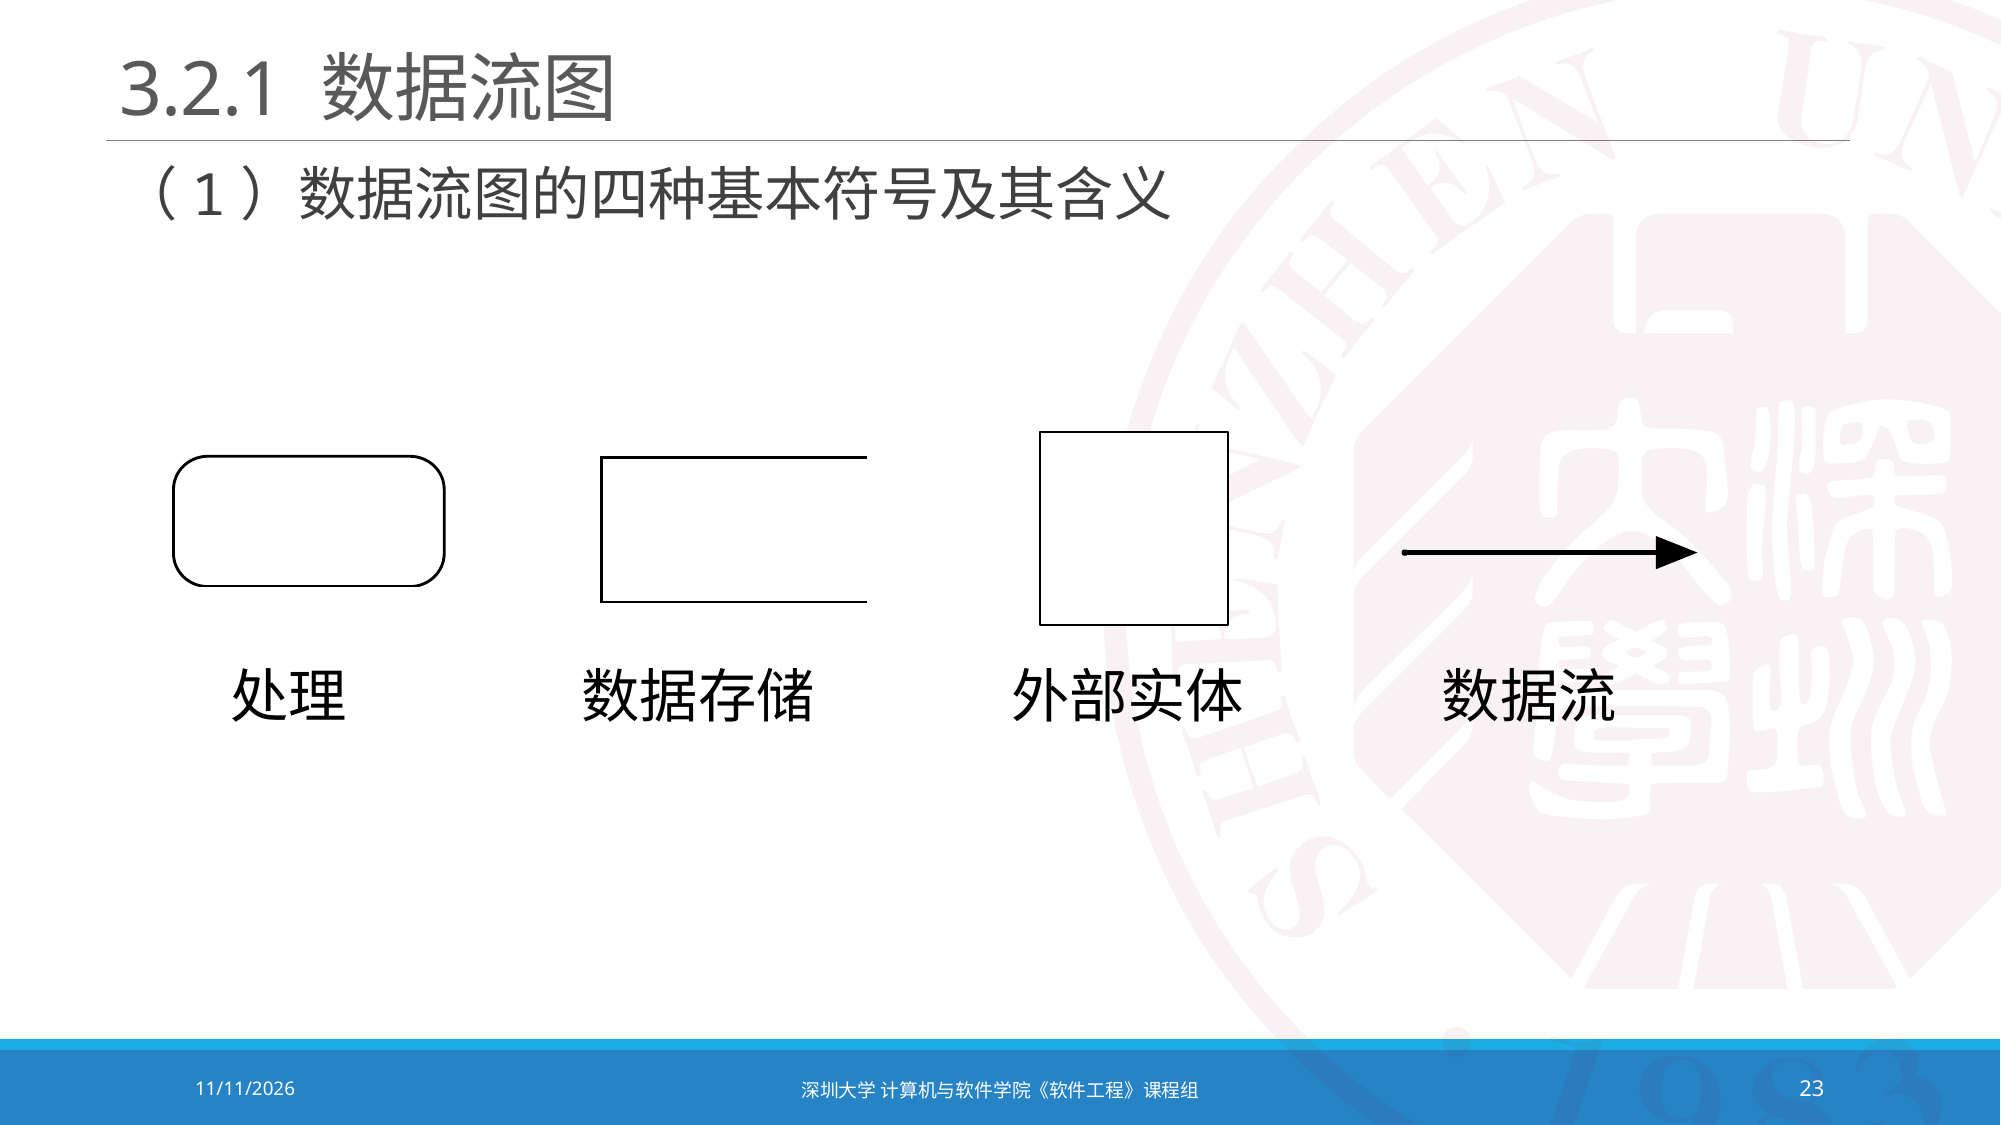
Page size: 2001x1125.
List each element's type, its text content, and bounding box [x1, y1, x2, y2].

title 3.2.1 数据流图 [104, 0, 1856, 139]
text_box 数据流 [1427, 651, 1672, 737]
text_box 处理 [215, 651, 399, 737]
list （1）数据流图的四种基本符号及其含义 [104, 158, 1878, 1008]
text_box 数据存储 [567, 651, 897, 737]
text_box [1035, 427, 1230, 627]
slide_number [180, 1059, 586, 1120]
slide_number 23 [1624, 1059, 1840, 1120]
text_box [1355, 494, 1743, 605]
footer 深圳大学 计算机与软件学院《软件工程》课程组 [604, 1059, 1396, 1120]
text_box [167, 450, 447, 587]
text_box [594, 450, 869, 605]
text_box 外部实体 [996, 651, 1270, 737]
